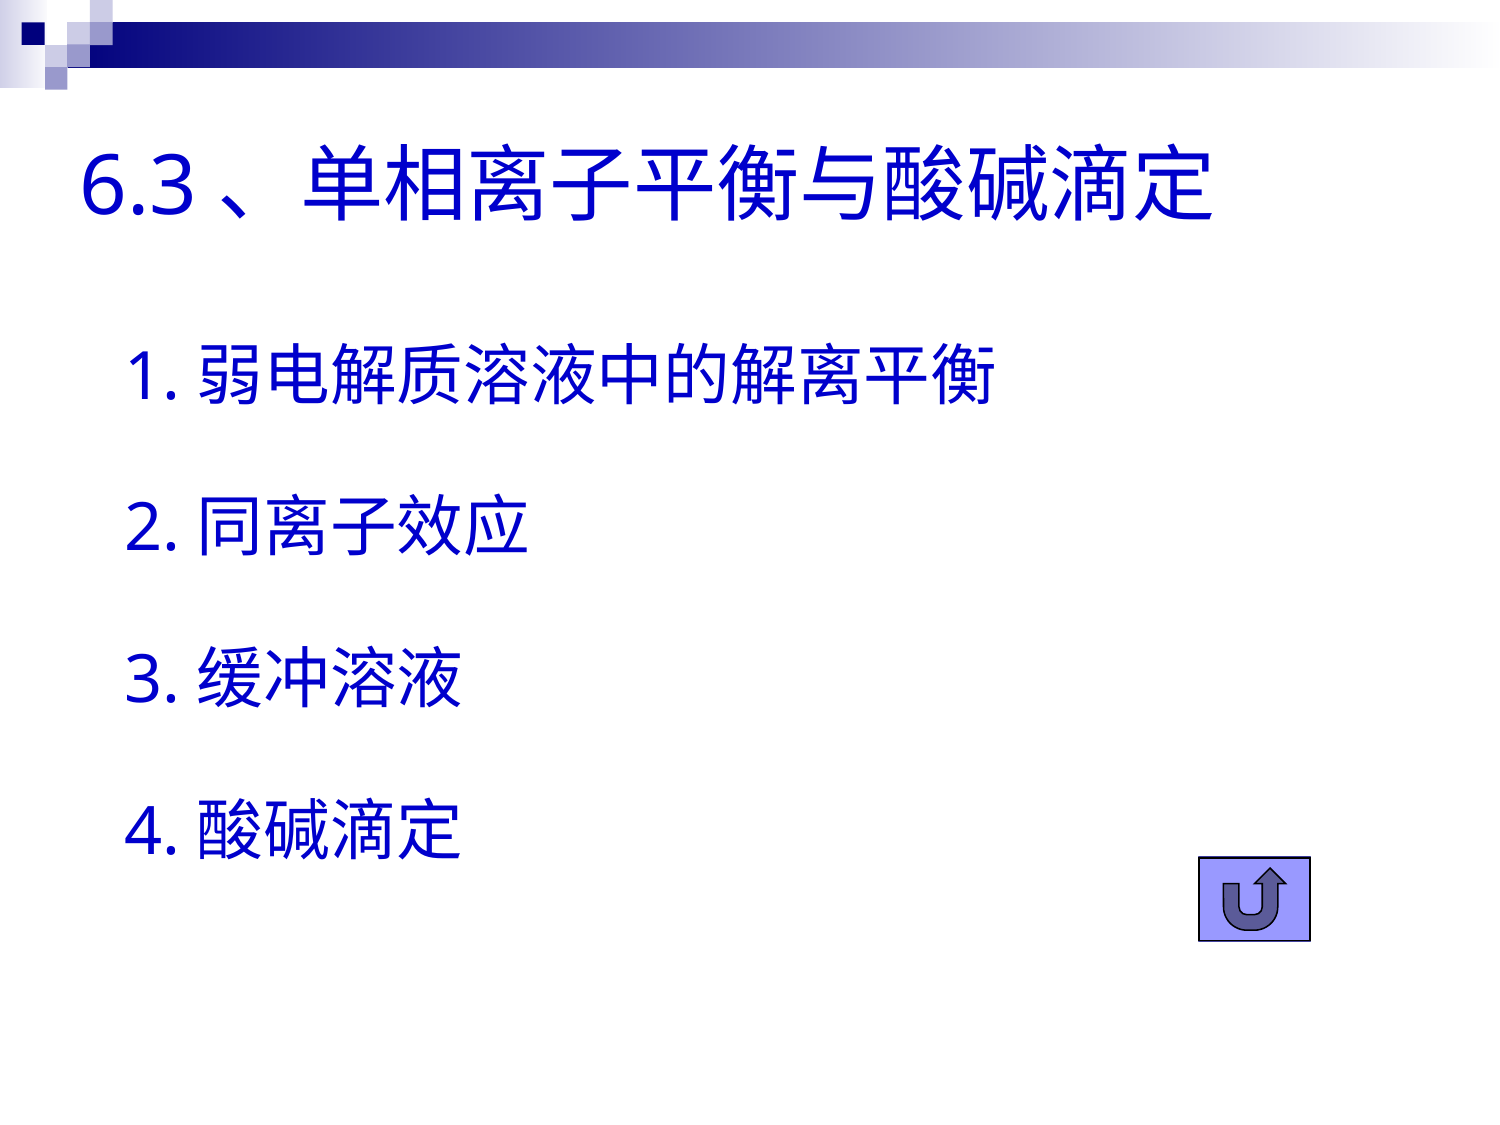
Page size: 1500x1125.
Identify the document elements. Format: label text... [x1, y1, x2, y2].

text_box 1.弱电解质溶液中的解离平衡 2.同离子效应 3.缓冲溶液 4.酸碱滴定 [74, 324, 1425, 1024]
title 6.3、单相离子平衡与酸碱滴定 [64, 89, 1448, 272]
